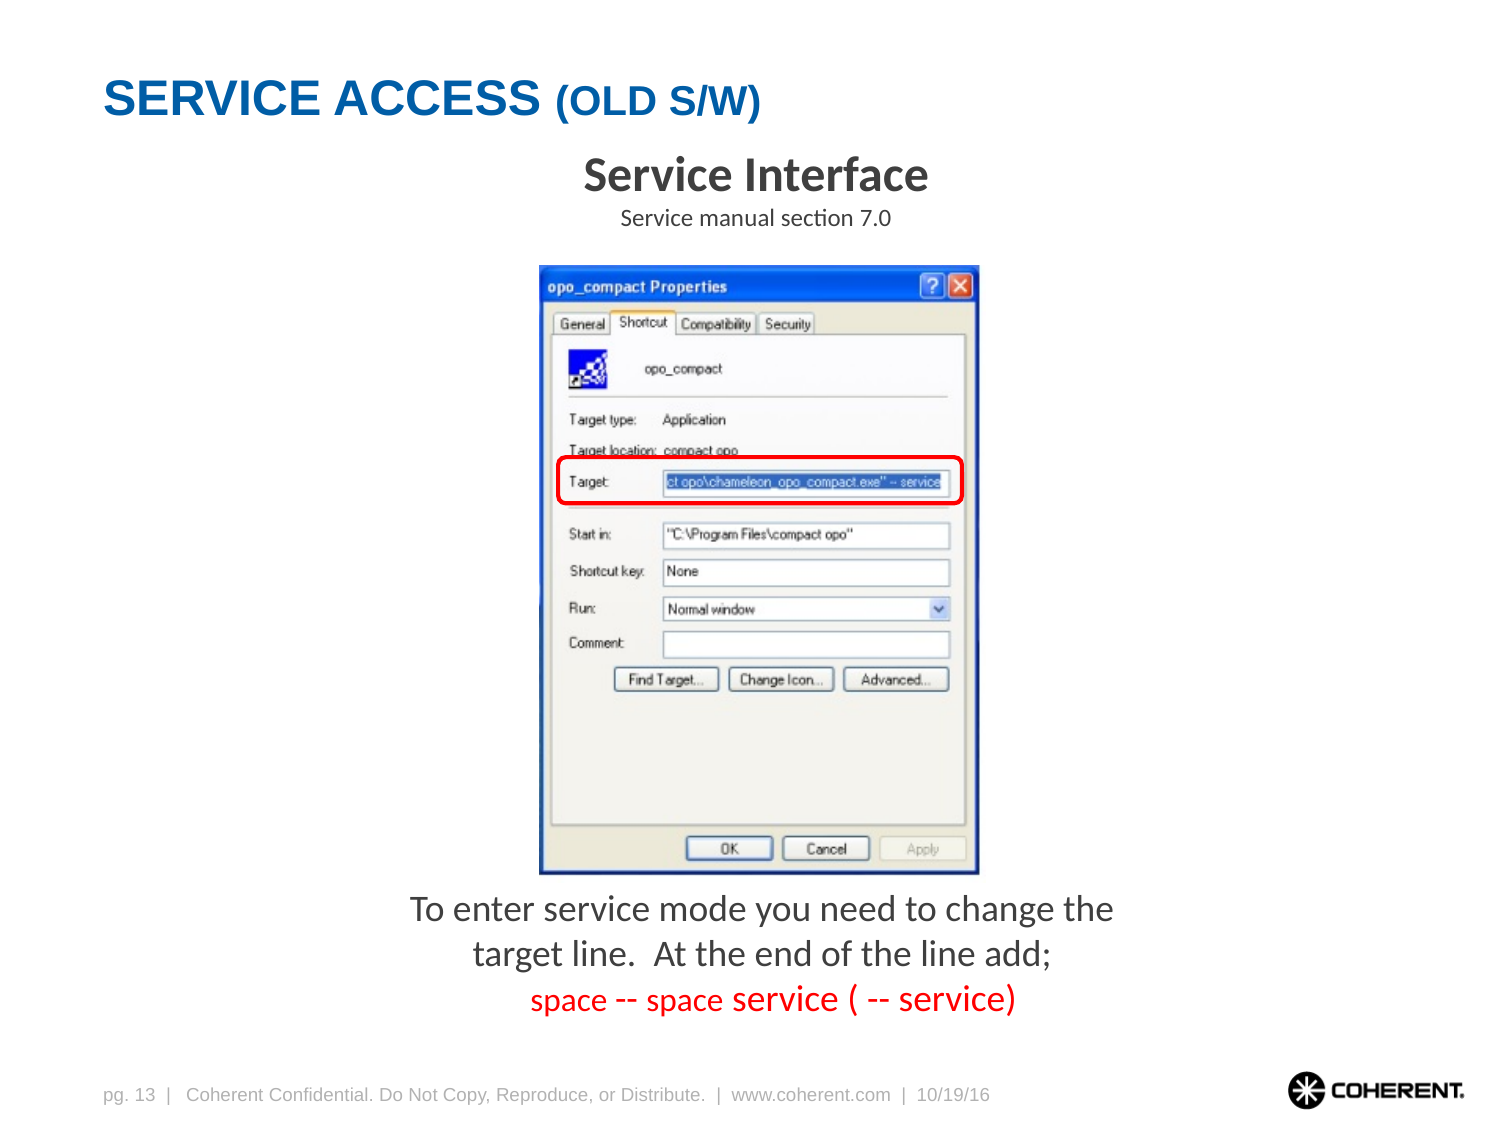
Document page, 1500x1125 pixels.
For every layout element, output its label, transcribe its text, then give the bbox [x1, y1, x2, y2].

text_box Service Interface Service manual section 7.0 [318, 134, 1194, 239]
picture [539, 265, 986, 883]
title Service access (old S/W) [103, 48, 1410, 152]
text_box To enter service mode you need to change the target line. At the end of the line add; space -- space service ( -- service) [381, 877, 1144, 1027]
footer Coherent Confidential. Do Not Copy, Reproduce, or Distribute. | www.coherent.com | 10/19/16 [186, 1064, 1087, 1124]
picture [1285, 1068, 1468, 1114]
